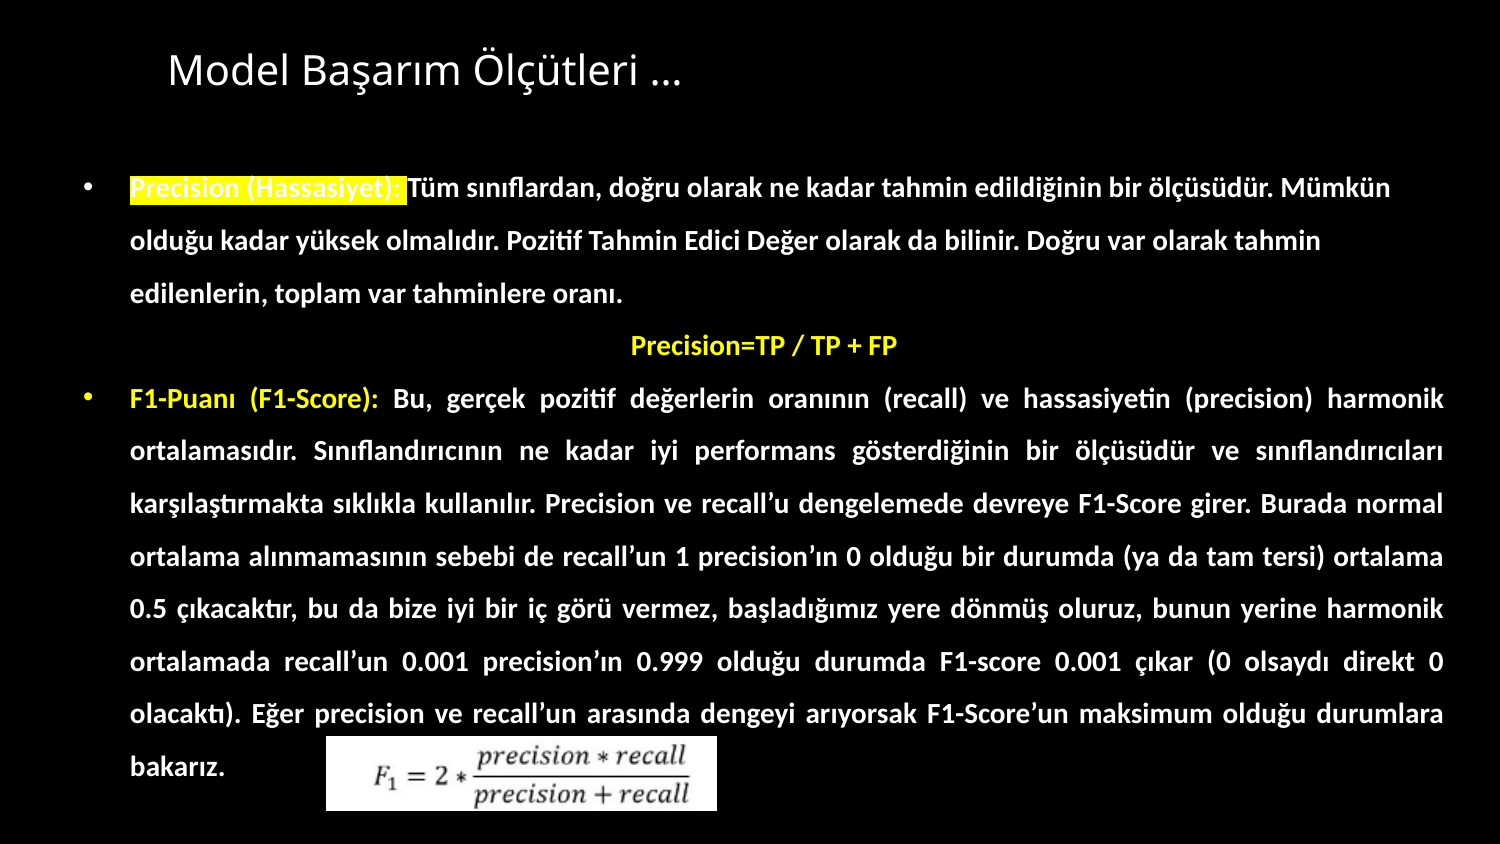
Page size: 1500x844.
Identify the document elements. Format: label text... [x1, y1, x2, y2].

title Model Başarım Ölçütleri … [152, 0, 1338, 143]
text_box Precision (Hassasiyet): Tüm sınıflardan, doğru olarak ne kadar tahmin edildiğinin bir ölçüsüdür. Mümkün olduğu kadar yüksek olmalıdır. Pozitif Tahmin Edici Değer olarak da bilinir. Doğru var olarak tahmin edilenlerin, toplam var tahminlere oranı. Precision=TP / TP + FP F1-Puanı (F1-Score): Bu, gerçek pozitif değerlerin oranının (recall) ve hassasiyetin (precision) harmonik ortalamasıdır. Sınıflandırıcının ne kadar iyi performans gösterdiğinin bir ölçüsüdür ve sınıflandırıcıları karşılaştırmakta sıklıkla kullanılır. Precision ve recall’u dengelemede devreye F1-Score girer. Burada normal ortalama alınmamasının sebebi de recall’un 1 precision’ın 0 olduğu bir durumda (ya da tam tersi) ortalama 0.5 çıkacaktır, bu da bize iyi bir iç görü vermez, başladığımız yere dönmüş oluruz, bunun yerine harmonik ortalamada recall’un 0.001 precision’ın 0.999 olduğu durumda F1-score 0.001 çıkar (0 olsaydı direkt 0 olacaktı). Eğer precision ve recall’un arasında dengeyi arıyorsak F1-Score’un maksimum olduğu durumlara bakarız. [68, 143, 1461, 799]
picture [326, 736, 717, 811]
